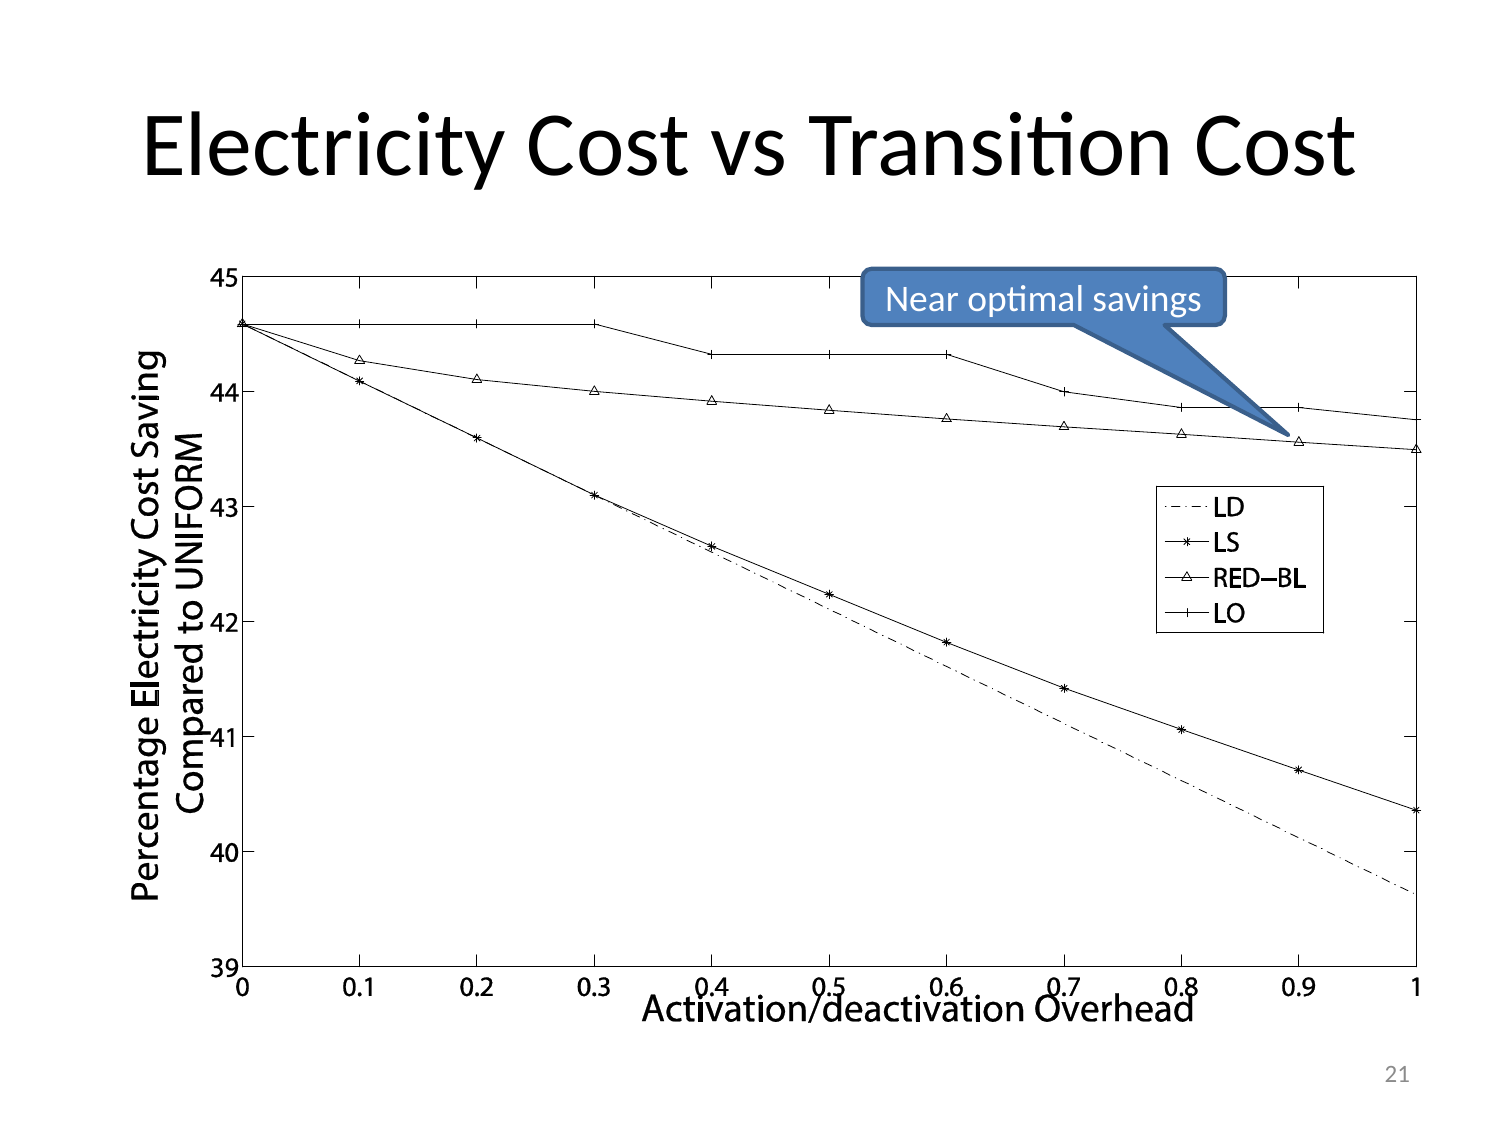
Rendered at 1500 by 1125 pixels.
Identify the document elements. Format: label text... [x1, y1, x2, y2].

slide_number 21 [1074, 1042, 1425, 1103]
picture [124, 262, 1426, 1032]
title Electricity Cost vs Transition Cost [75, 45, 1425, 233]
